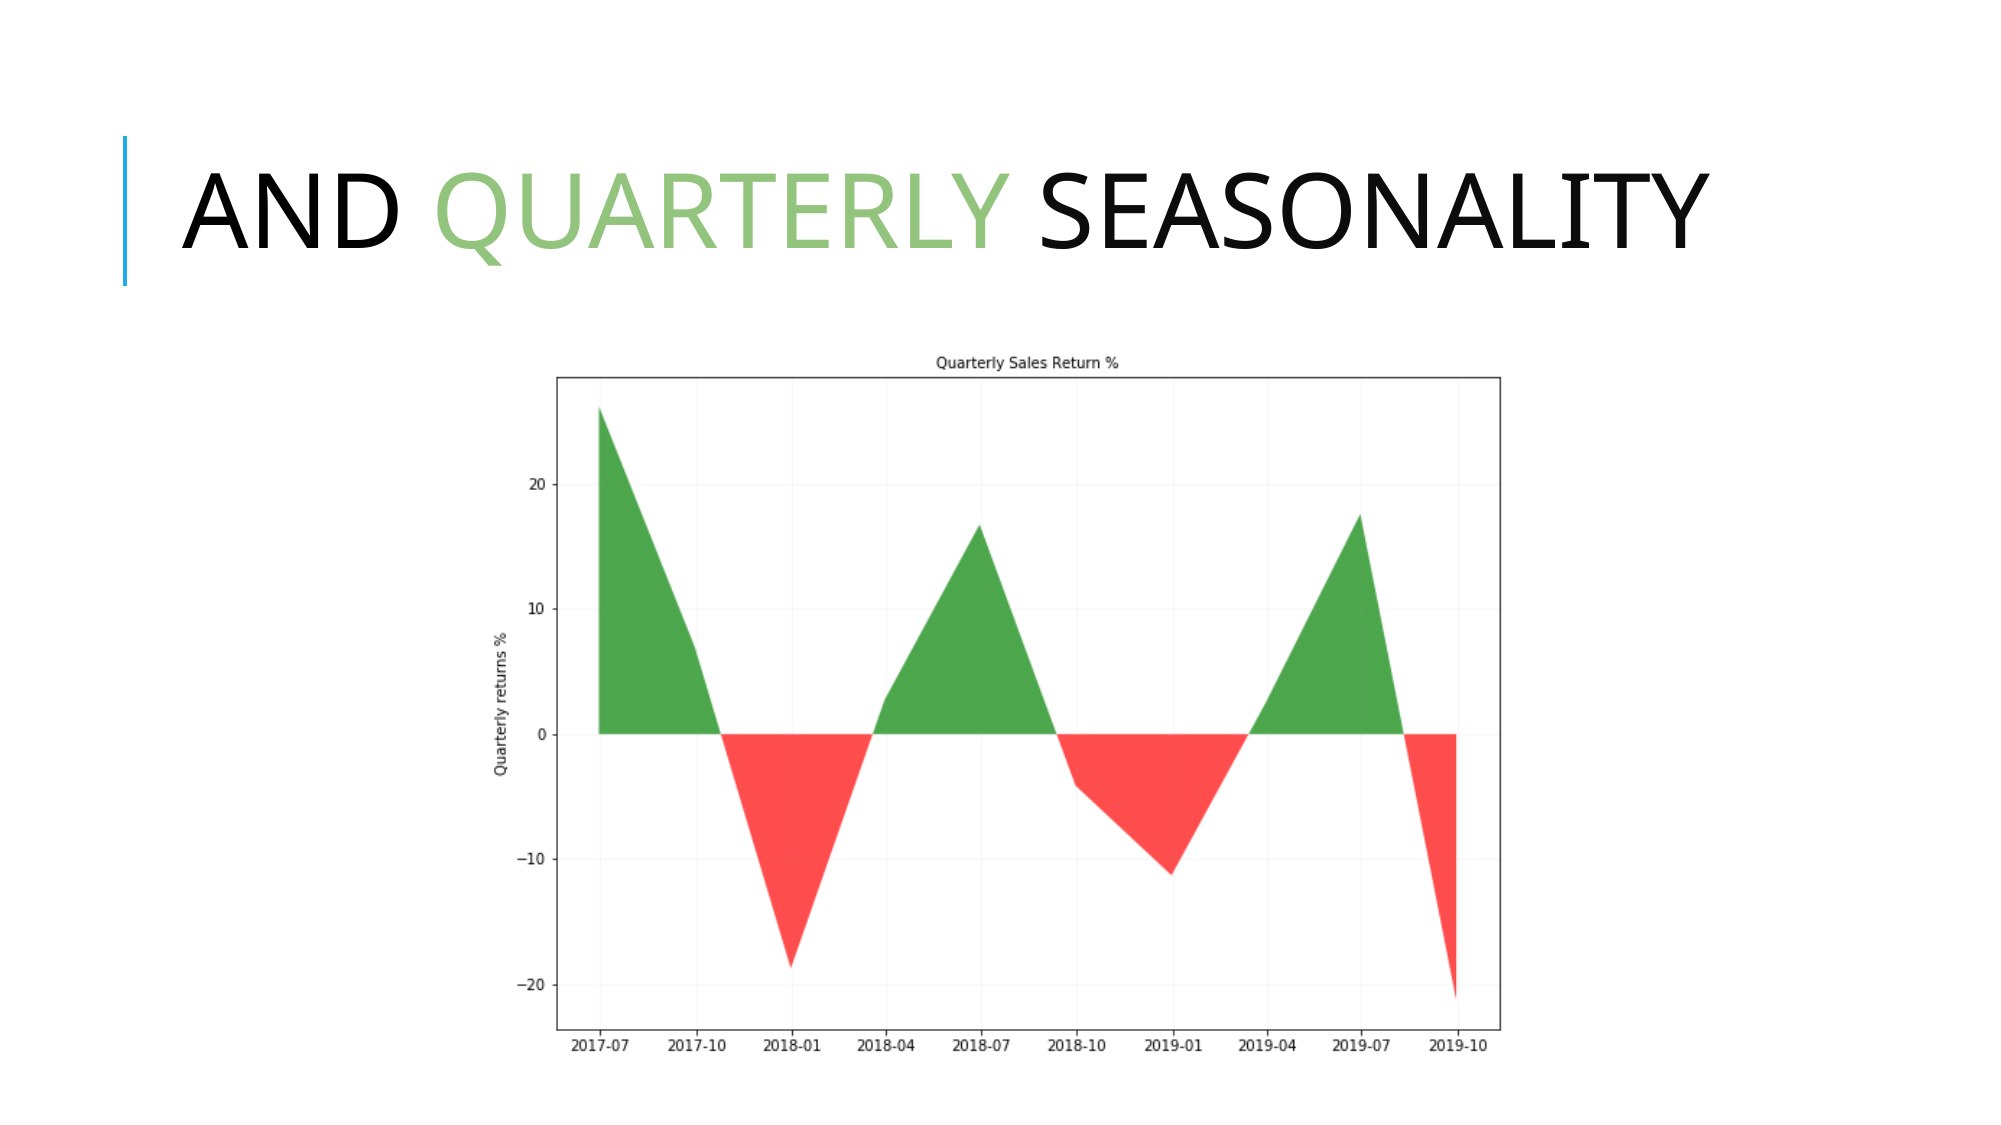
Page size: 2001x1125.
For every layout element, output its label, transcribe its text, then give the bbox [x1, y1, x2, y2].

title AND QUARTERLY SEASONALITY [168, 96, 1763, 342]
picture [480, 341, 1520, 1070]
